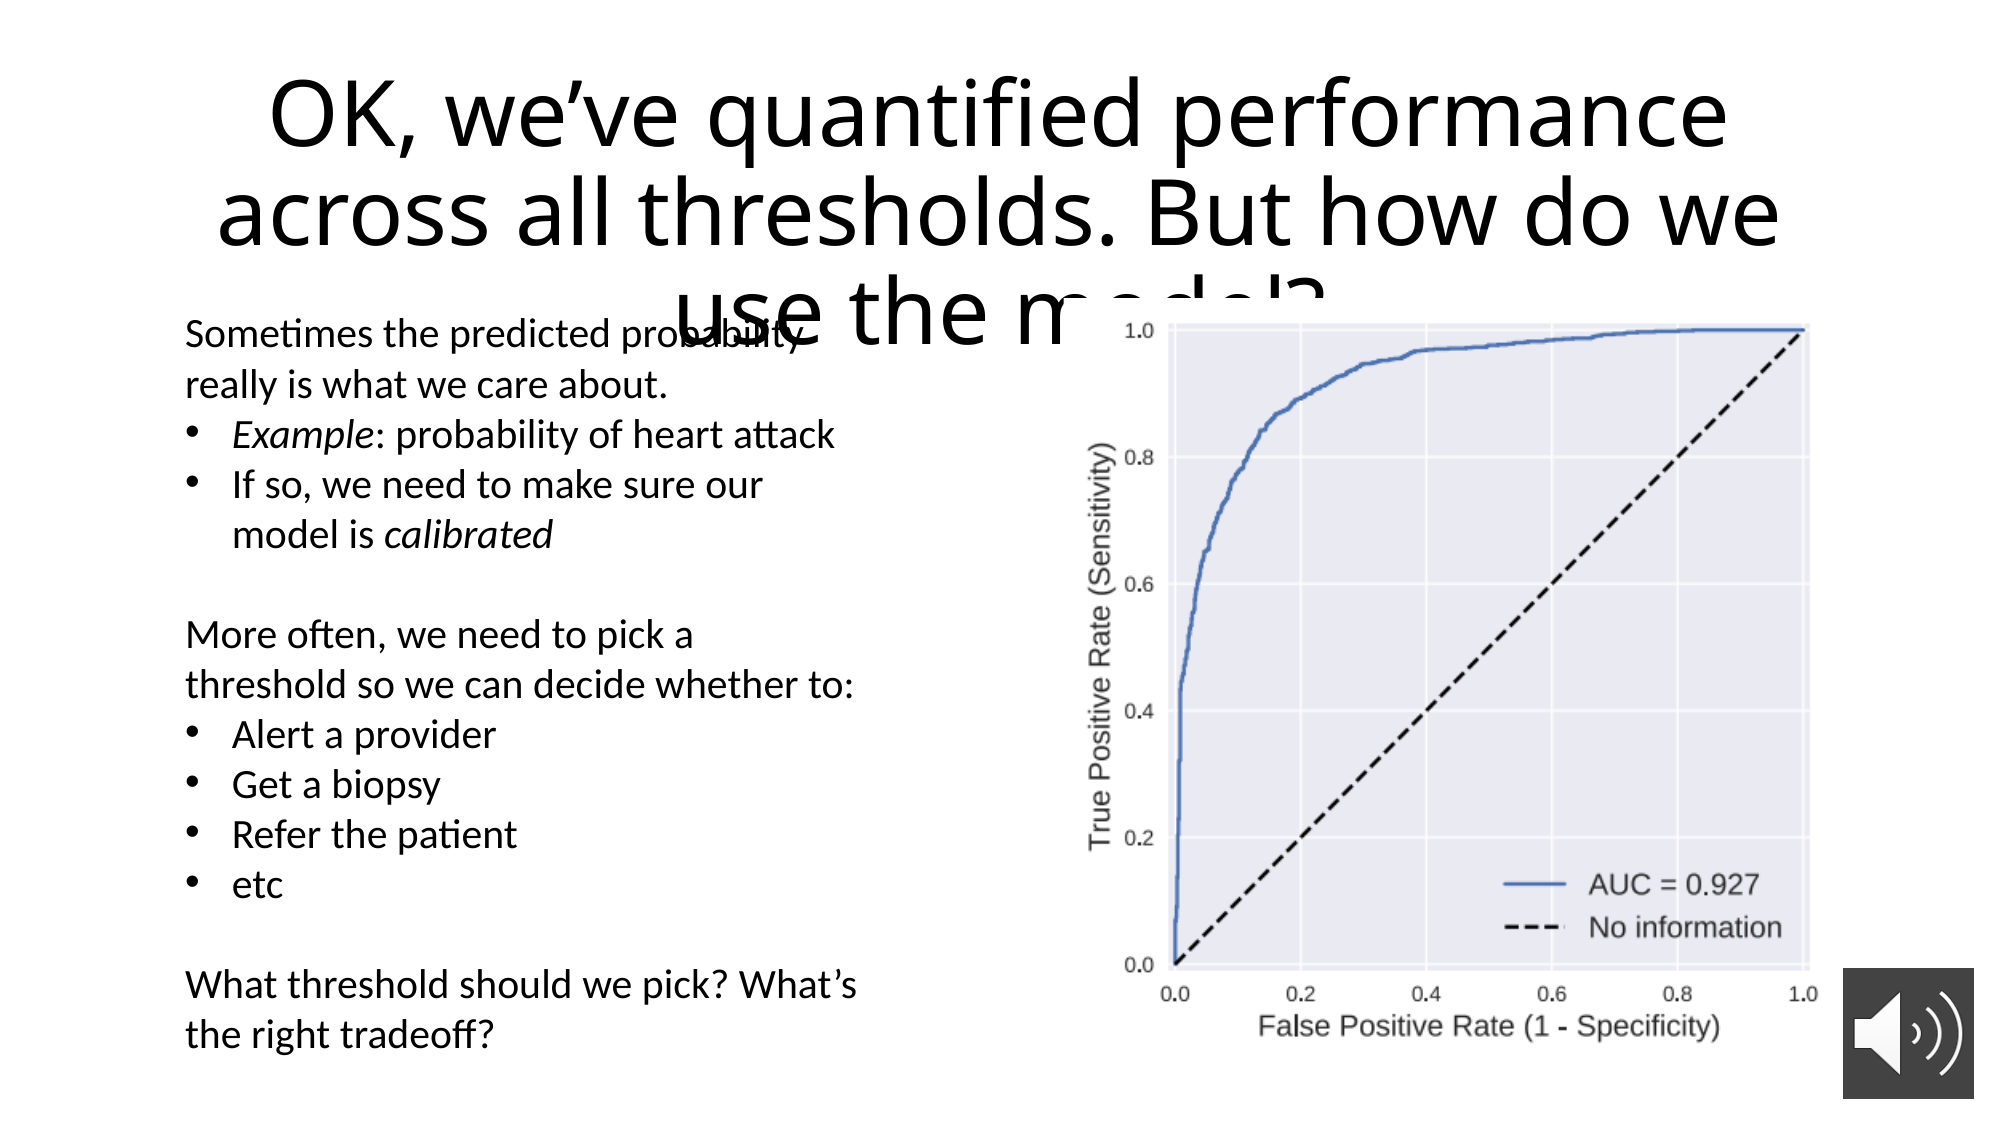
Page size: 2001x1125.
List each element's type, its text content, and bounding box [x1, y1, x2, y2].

text_box Sometimes the predicted probability really is what we care about. Example: probability of heart attack If so, we need to make sure our model is calibrated More often, we need to pick a threshold so we can decide whether to: Alert a provider Get a biopsy Refer the patient etc What threshold should we pick? What’s the right tradeoff? [170, 298, 873, 1064]
picture [1063, 298, 1830, 1066]
picture [1841, 966, 1975, 1100]
title OK, we’ve quantified performance across all thresholds. But how do we use the model? [137, 59, 1863, 278]
